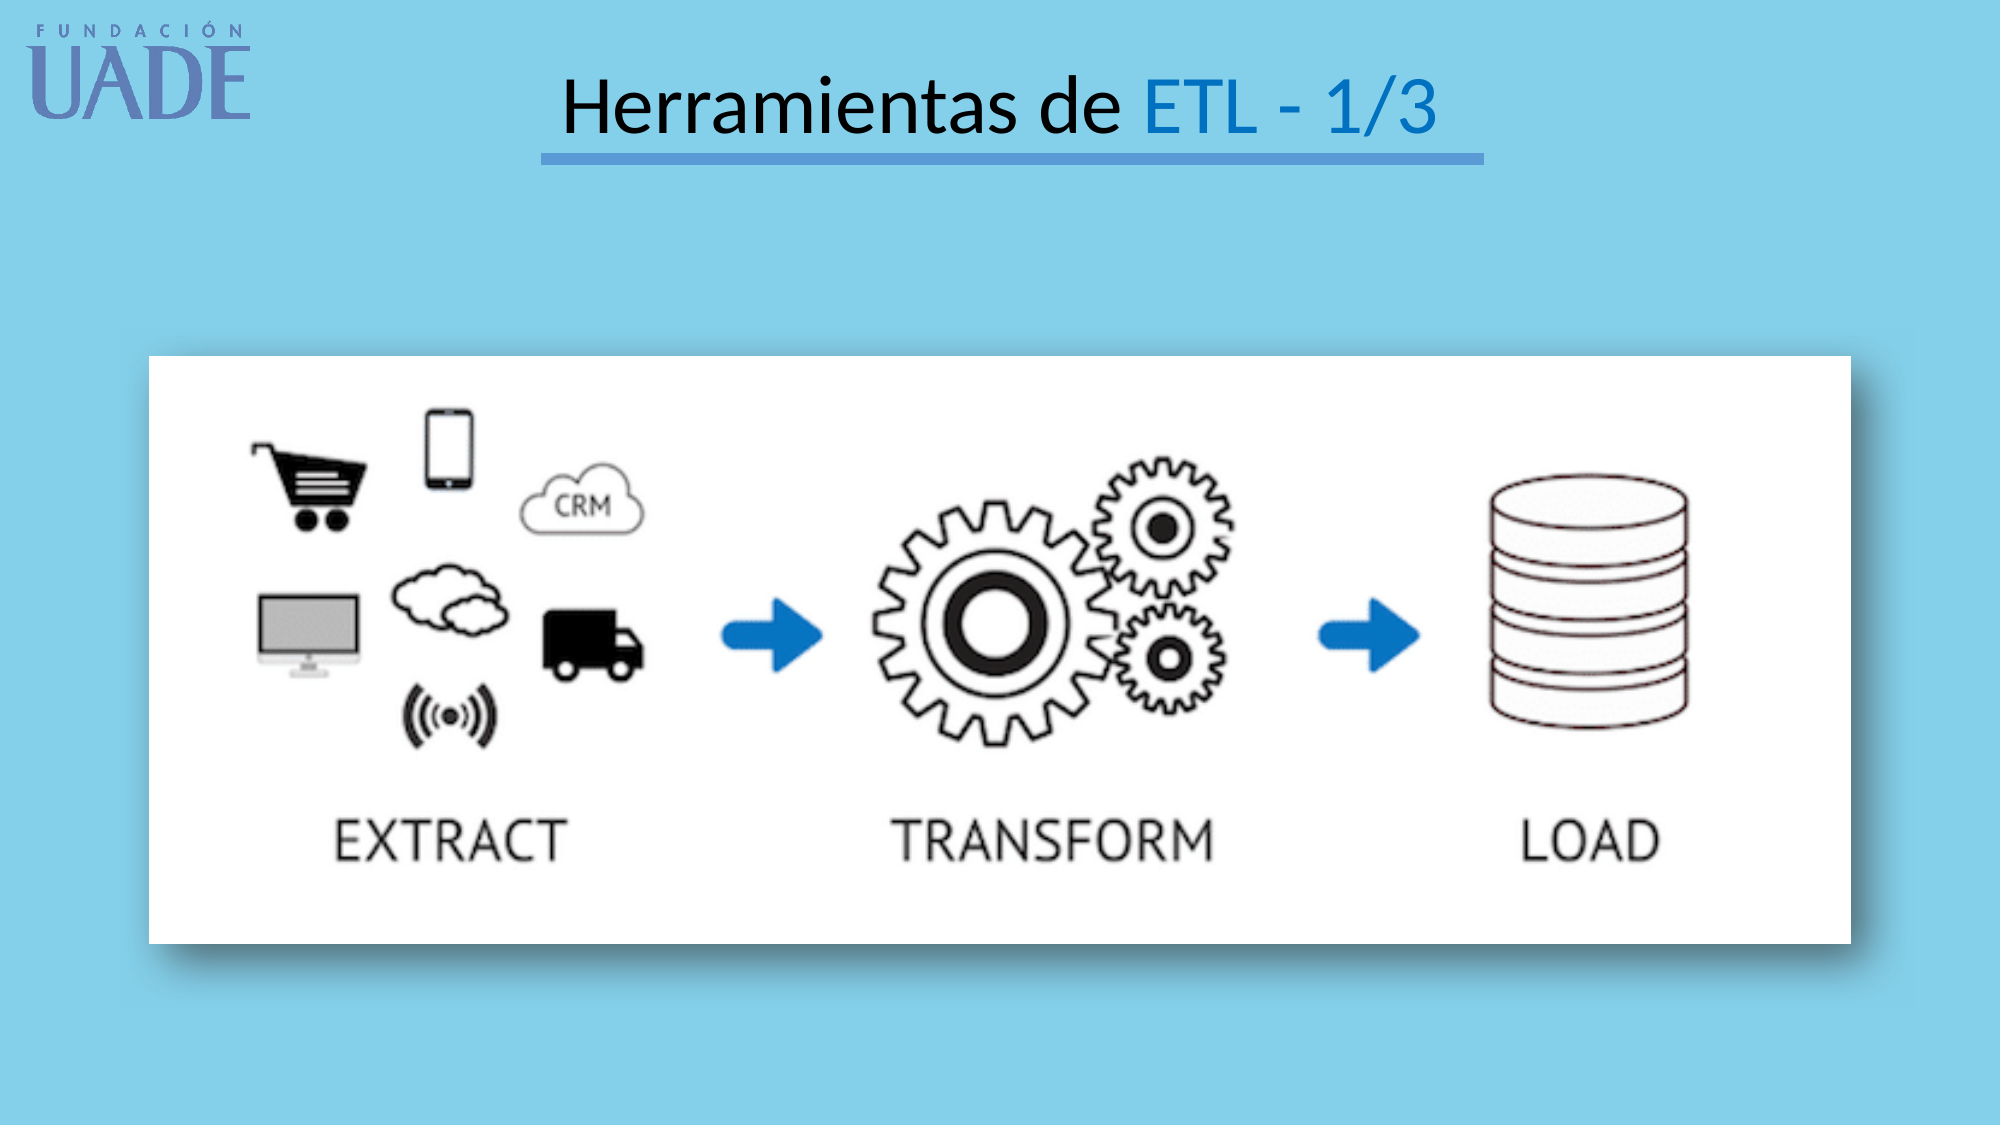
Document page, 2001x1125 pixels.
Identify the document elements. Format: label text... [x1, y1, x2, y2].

text_box Herramientas de ETL - 1/3 [249, 42, 1750, 158]
picture [149, 356, 1851, 944]
picture [26, 20, 250, 119]
